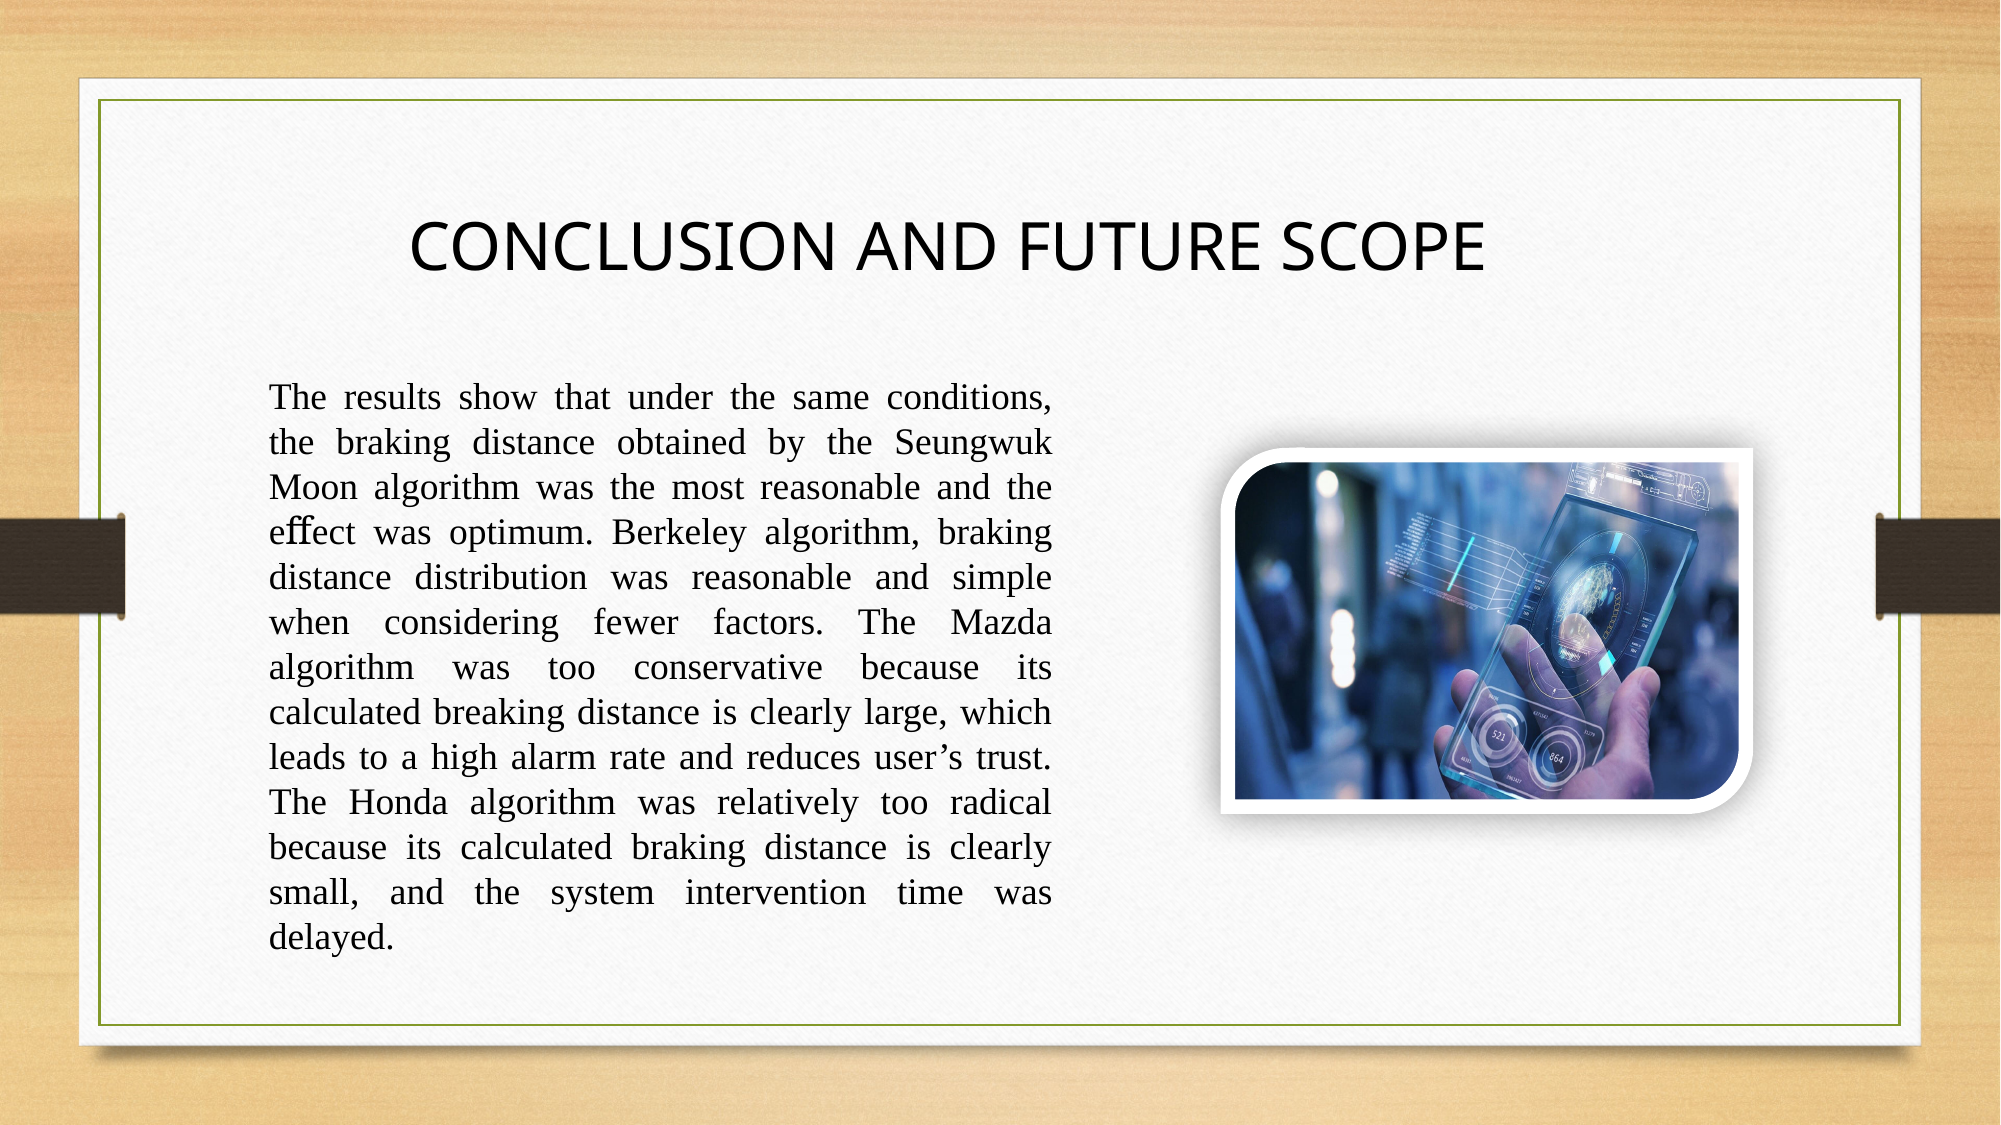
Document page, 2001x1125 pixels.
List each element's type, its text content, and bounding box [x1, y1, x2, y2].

picture [0, 0, 2001, 1125]
text_box CONCLUSION AND FUTURE SCOPE [393, 196, 1686, 291]
text_box The results show that under the same conditions, the braking distance obtained by the Seungwuk Moon algorithm was the most reasonable and the eﬀect was optimum. Berkeley algorithm, braking distance distribution was reasonable and simple when considering fewer factors. The Mazda algorithm was too conservative because its calculated breaking distance is clearly large, which leads to a high alarm rate and reduces user’s trust. The Honda algorithm was relatively too radical because its calculated braking distance is clearly small, and the system intervention time was delayed. [254, 364, 1069, 964]
